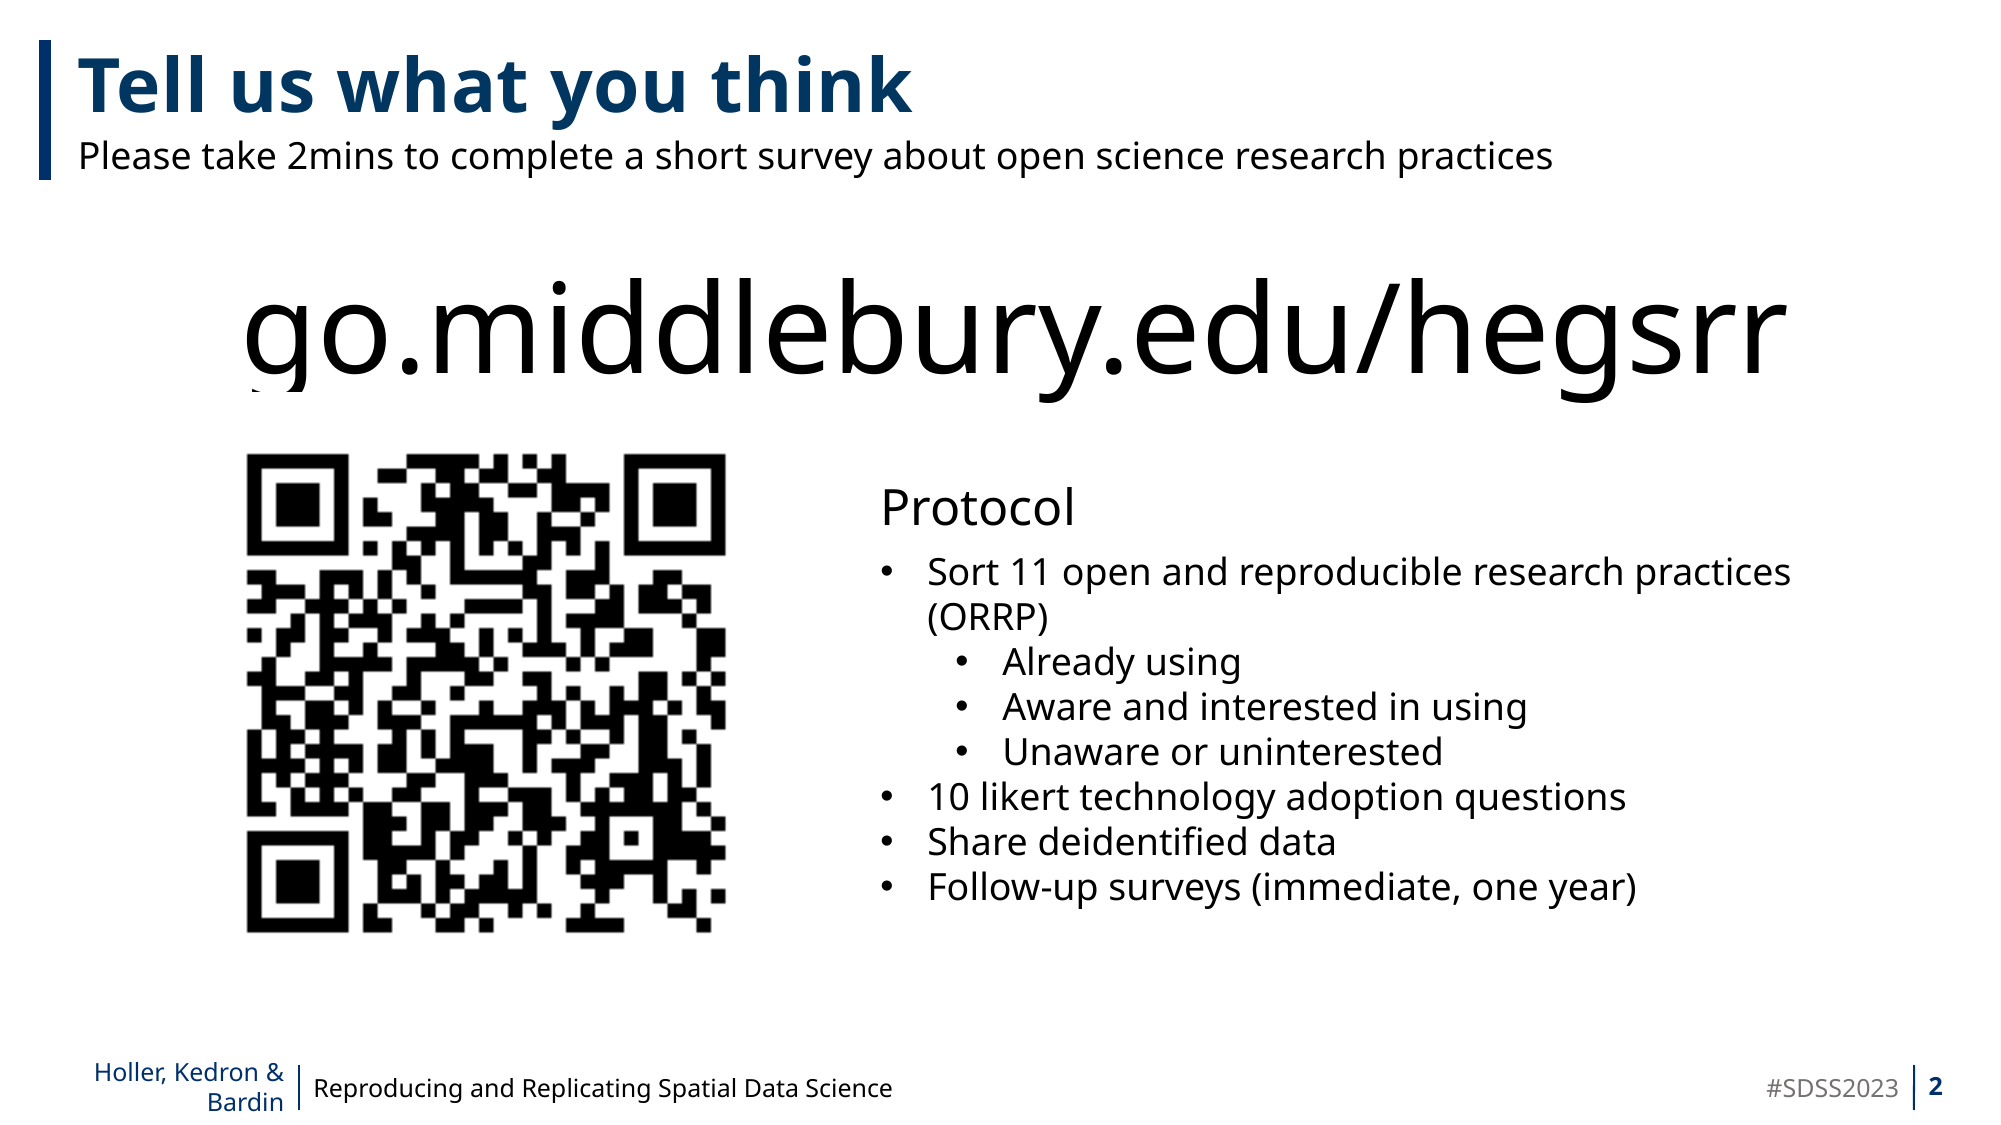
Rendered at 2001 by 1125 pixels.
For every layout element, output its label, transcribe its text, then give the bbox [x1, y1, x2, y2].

list Please take 2mins to complete a short survey about open science research practices [63, 129, 1748, 188]
picture [185, 392, 789, 996]
text_box Protocol Sort 11 open and reproducible research practices (ORRP) Already using Aware and interested in using Unaware or uninterested 10 likert technology adoption questions Share deidentified data Follow-up surveys (immediate, one year) [865, 467, 1859, 916]
list go.middlebury.edu/hegsrr [63, 226, 1936, 1016]
list Tell us what you think [63, 40, 1748, 129]
